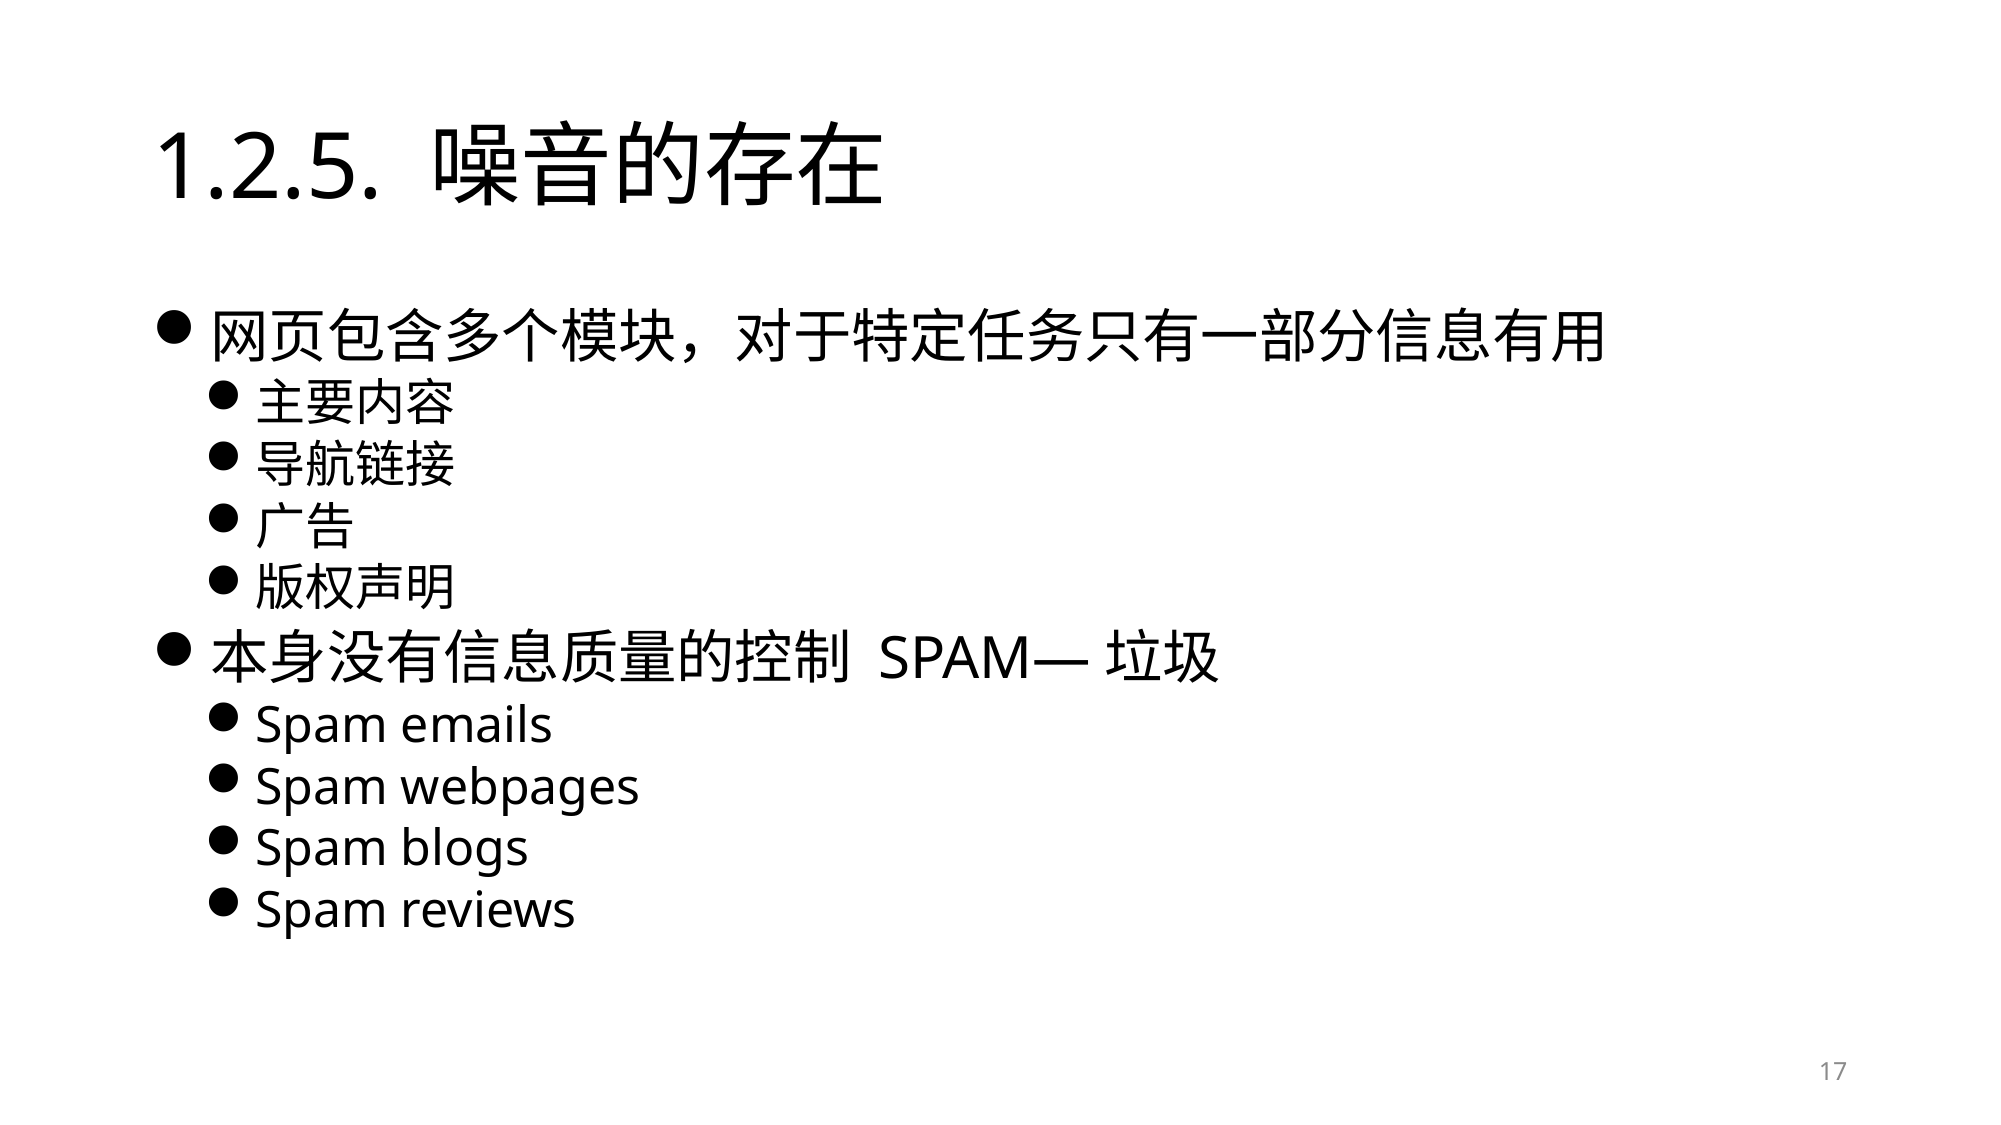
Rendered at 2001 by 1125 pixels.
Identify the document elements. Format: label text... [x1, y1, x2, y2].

title 1.2.5. 噪音的存在 [137, 59, 1863, 278]
slide_number 17 [1412, 1042, 1863, 1103]
list 网页包含多个模块，对于特定任务只有一部分信息有用 主要内容 导航链接 广告 版权声明 本身没有信息质量的控制 SPAM—垃圾 Spam emails Spam webpages Spam blogs Spam reviews [137, 299, 1863, 1014]
